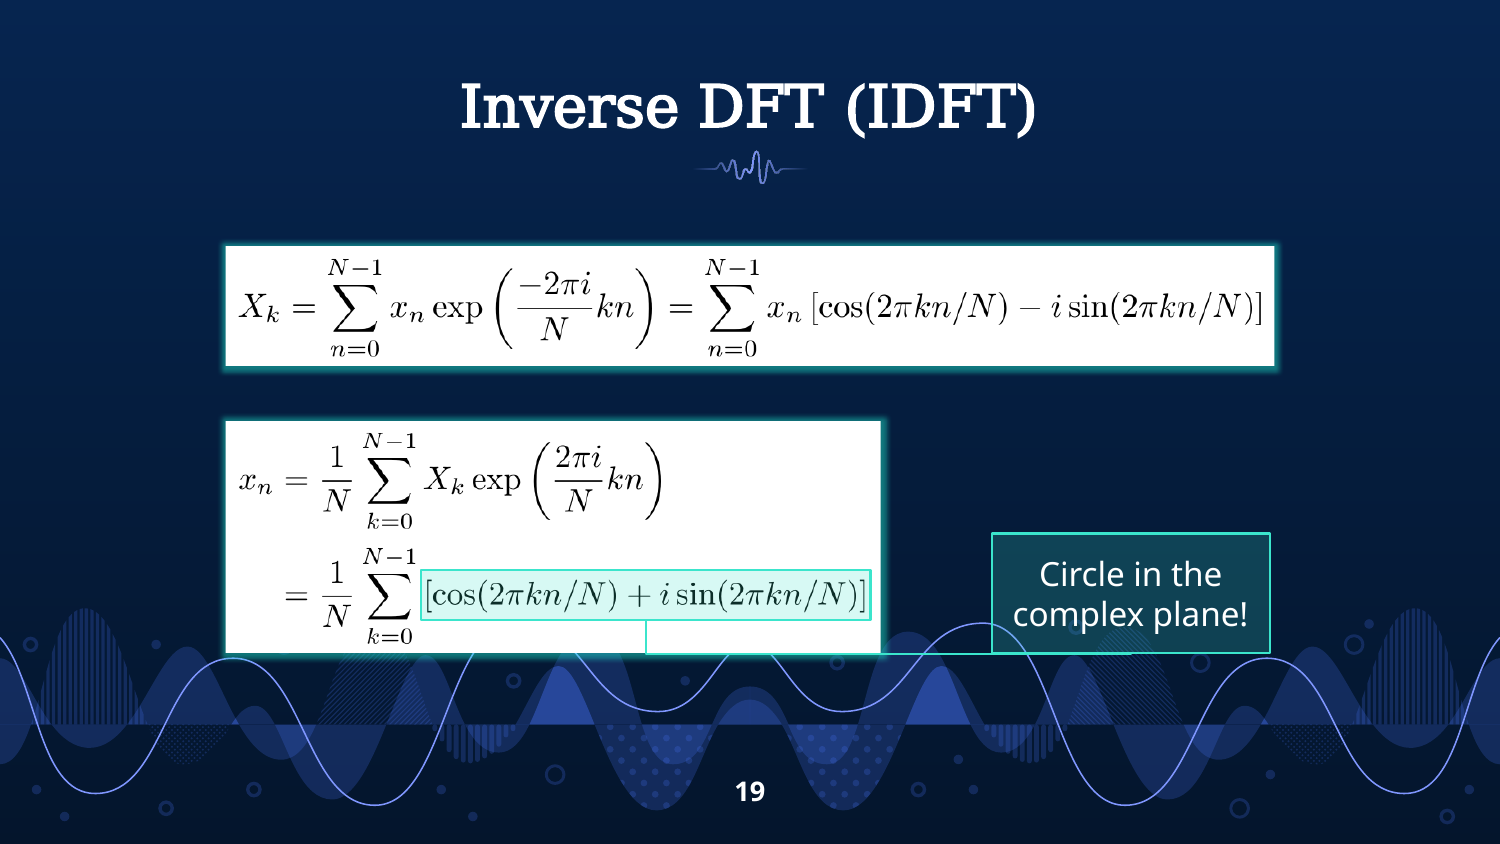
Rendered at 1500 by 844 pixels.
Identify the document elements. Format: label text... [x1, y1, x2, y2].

title Inverse DFT (IDFT) [203, 74, 1297, 140]
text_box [420, 533, 1271, 654]
picture [225, 421, 881, 654]
picture [225, 246, 1275, 367]
slide_number 19 [705, 732, 795, 844]
